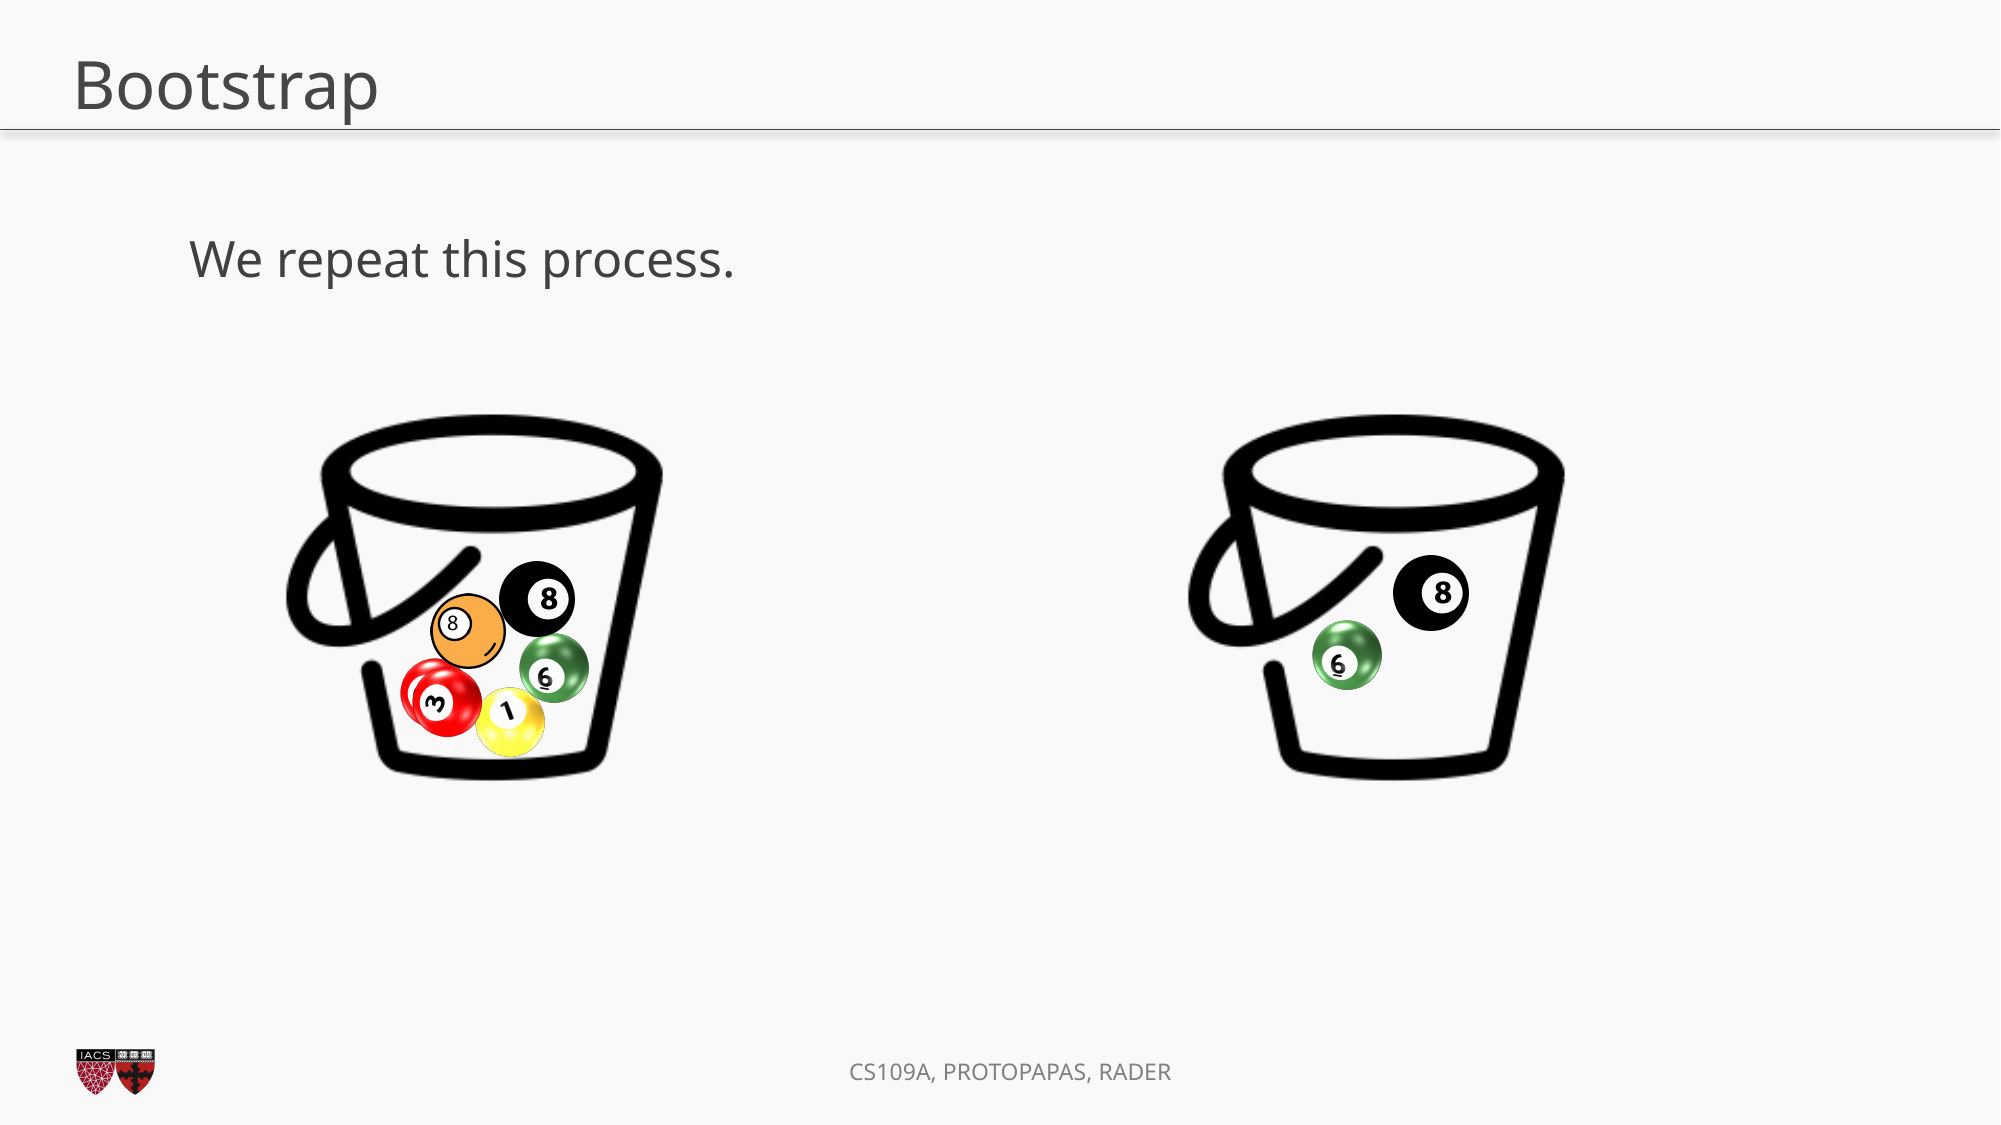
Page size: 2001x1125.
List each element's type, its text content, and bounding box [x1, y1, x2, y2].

title Bootstrap [57, 35, 1943, 162]
picture [1168, 390, 1586, 808]
picture [75, 1049, 155, 1095]
text_box We repeat this process. [175, 220, 764, 296]
picture [266, 390, 684, 808]
